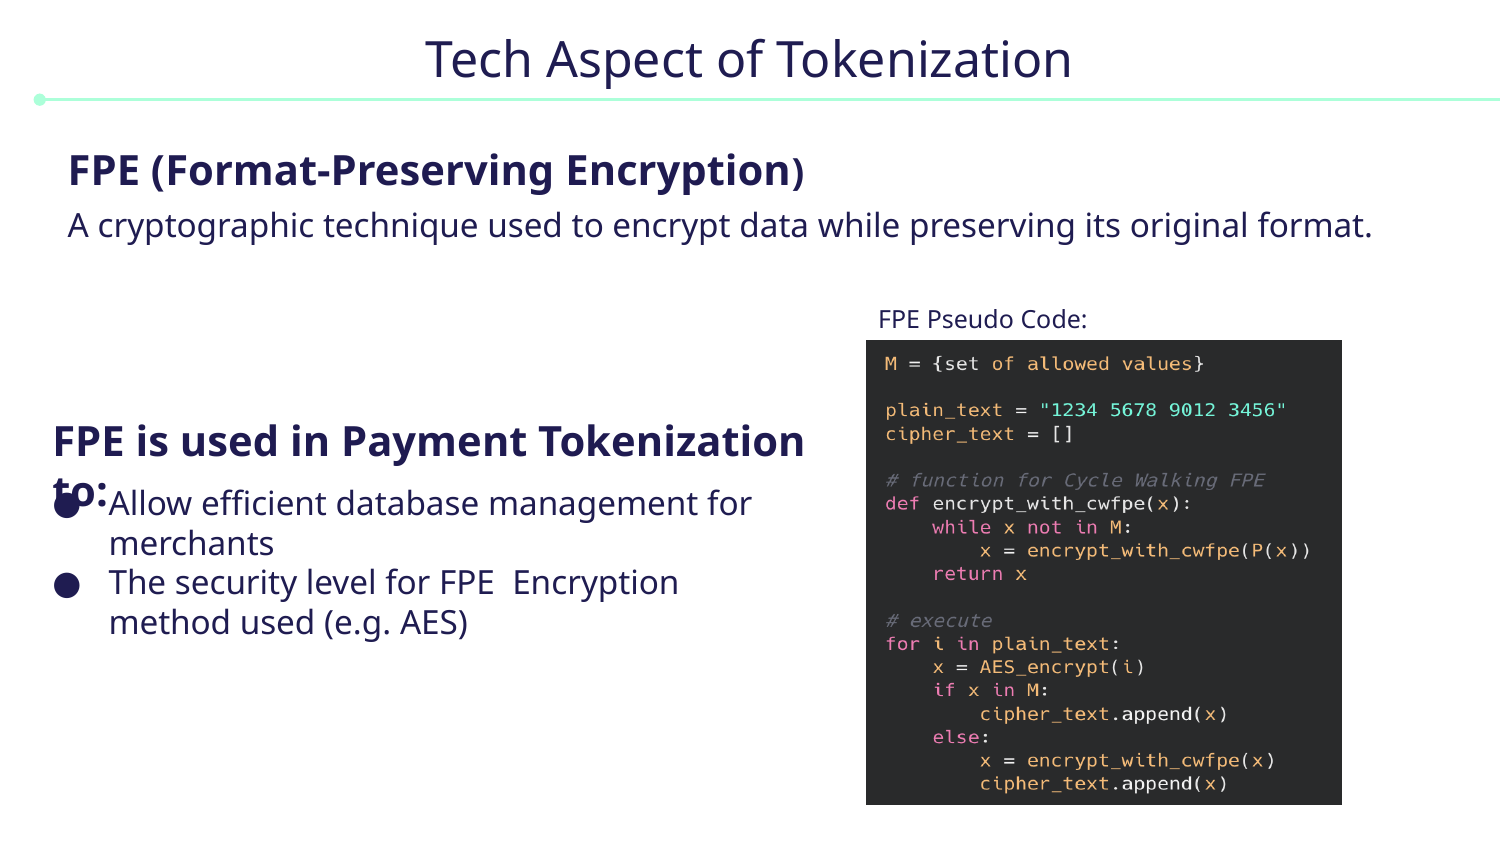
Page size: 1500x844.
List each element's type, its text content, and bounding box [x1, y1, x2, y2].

text_box FPE is used in Payment Tokenization to: [18, 399, 861, 467]
text_box A cryptographic technique used to encrypt data while preserving its original format. [33, 189, 1500, 257]
list FPE (Format-Preserving Encryption) [34, 128, 836, 189]
picture [866, 340, 1342, 805]
text_box FPE Pseudo Code: [844, 288, 1364, 356]
title Tech Aspect of Tokenization [250, 12, 1249, 101]
